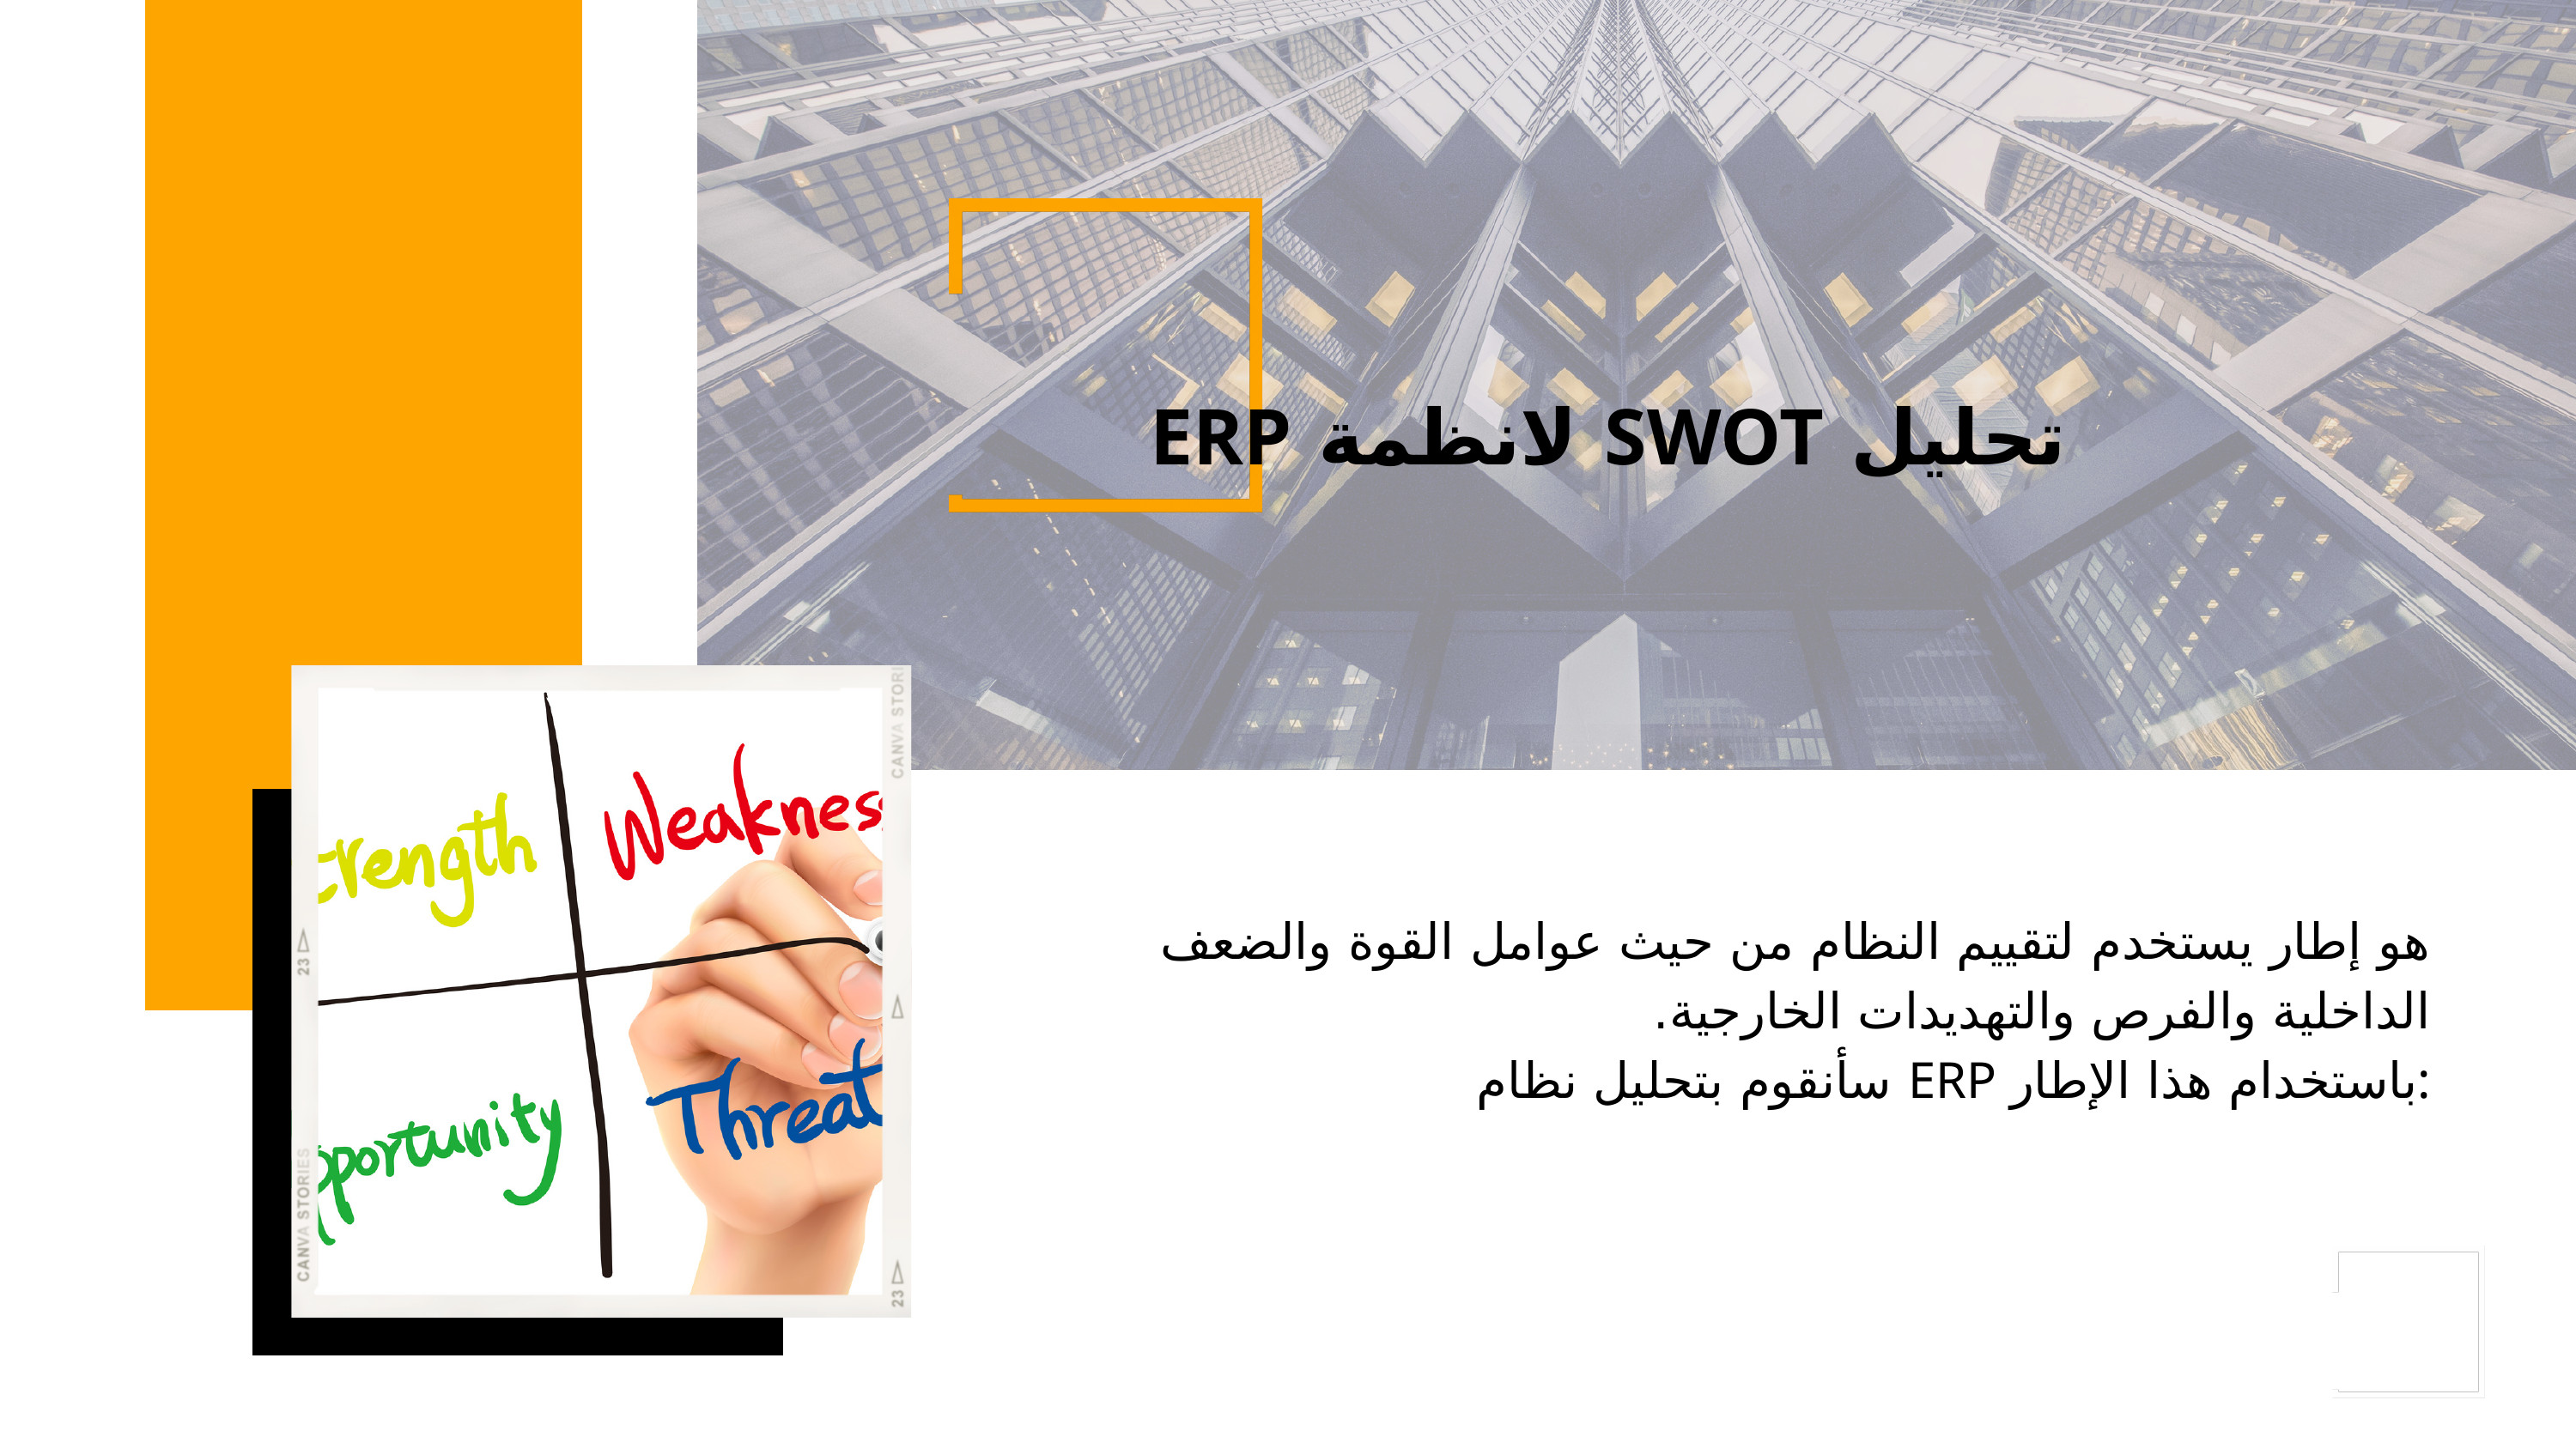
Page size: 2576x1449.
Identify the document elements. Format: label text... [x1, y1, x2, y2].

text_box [696, 0, 2576, 770]
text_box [291, 665, 912, 1318]
text_box [2332, 1246, 2485, 1398]
text_box هو إطار يستخدم لتقييم النظام من حيث عوامل القوة والضعف الداخلية والفرص والتهديدات الخارجية. سأنقوم بتحليل نظام ERP باستخدام هذا الإطار: [1148, 899, 2432, 1179]
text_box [144, 0, 582, 1011]
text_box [252, 789, 784, 1355]
